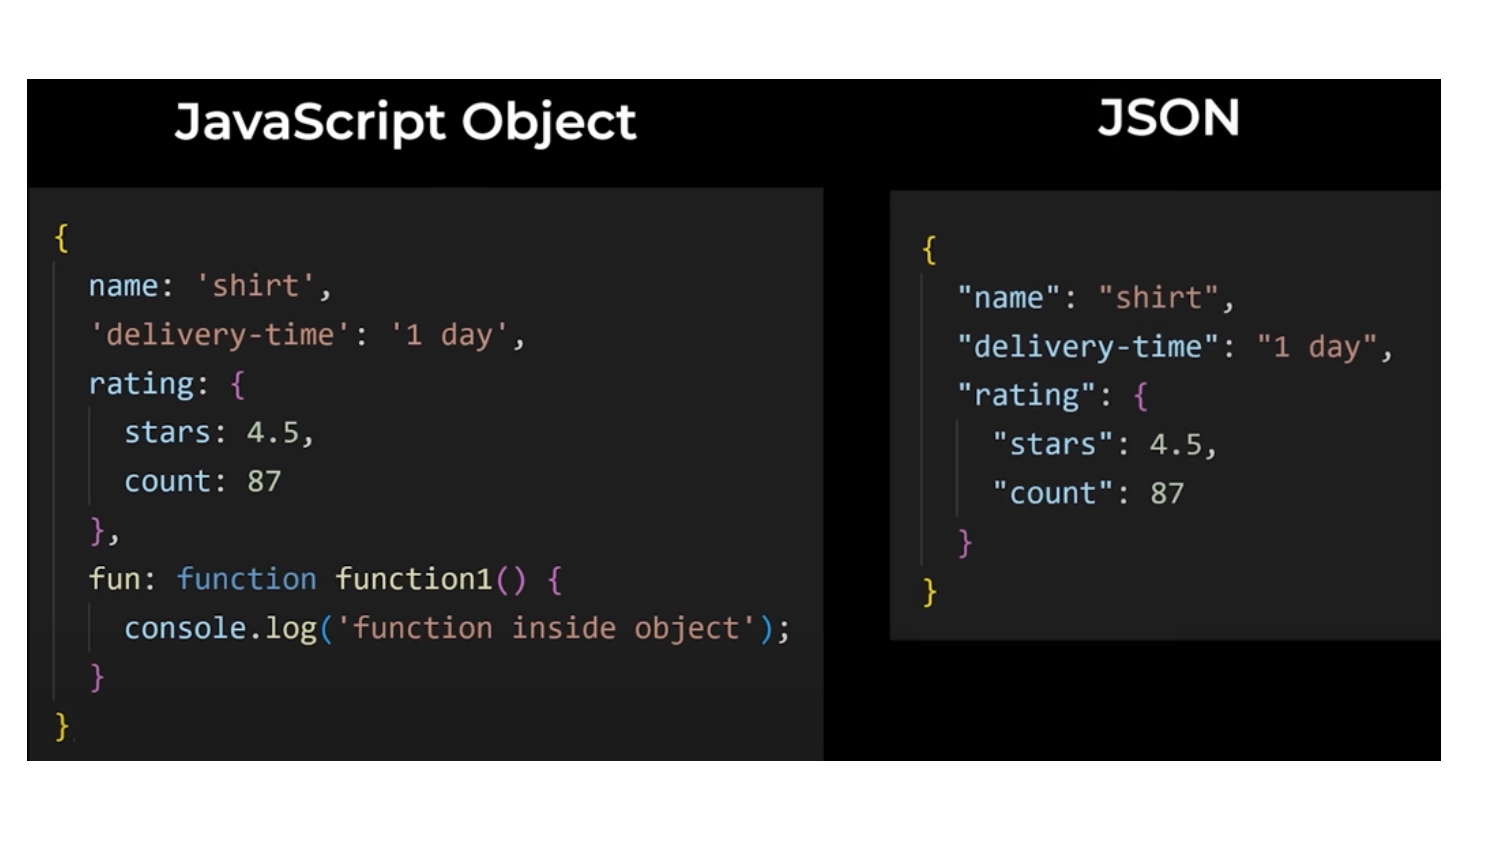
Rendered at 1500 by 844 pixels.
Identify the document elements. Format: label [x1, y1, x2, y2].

picture [27, 78, 1441, 762]
